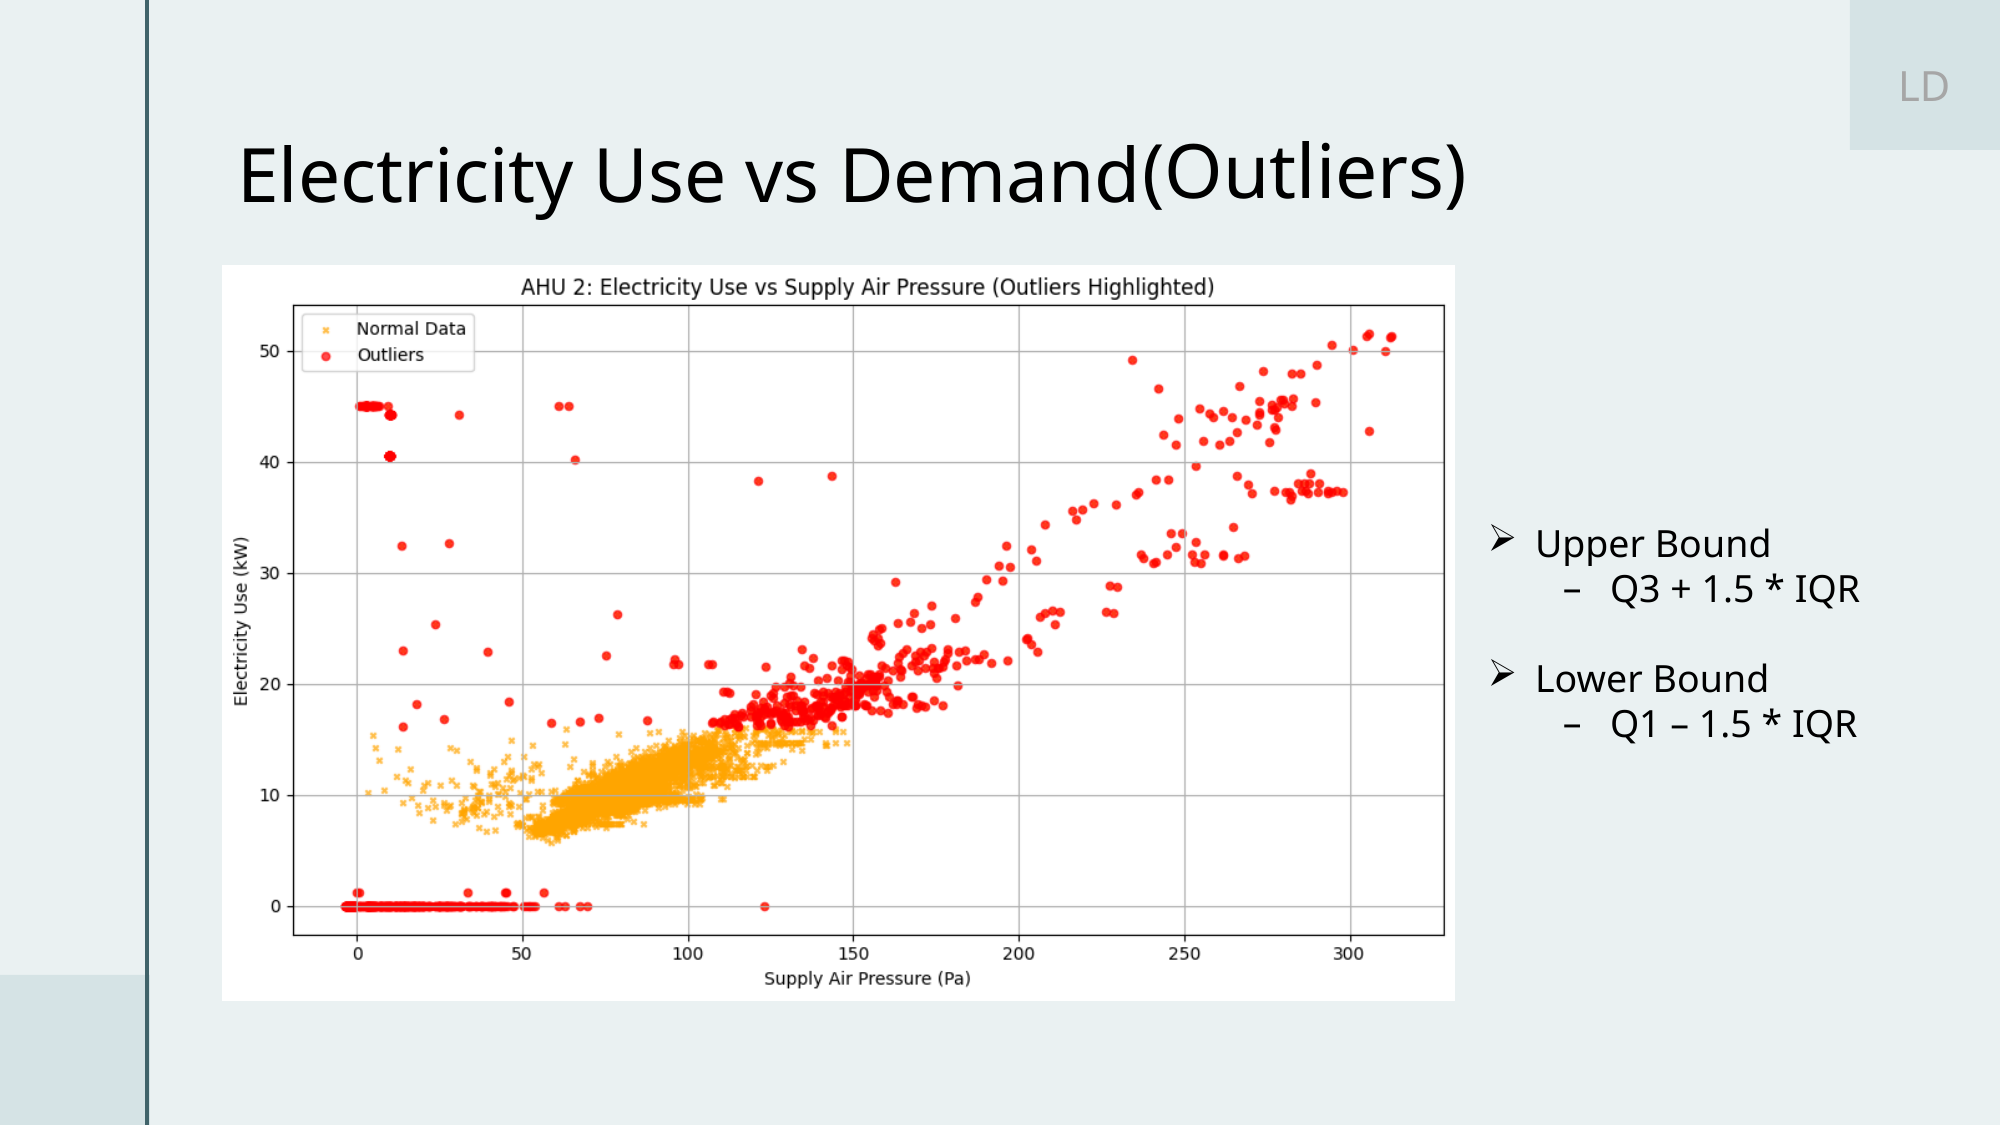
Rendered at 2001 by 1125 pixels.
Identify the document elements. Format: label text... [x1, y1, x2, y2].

text_box (Outliers) [221, 0, 1850, 223]
title Electricity Use vs Demand [222, 223, 1850, 227]
picture [222, 265, 1455, 1002]
text_box LD [1883, 0, 2000, 118]
text_box Upper Bound Q3 + 1.5 * IQR Lower Bound Q1 – 1.5 * IQR [1473, 512, 2000, 752]
